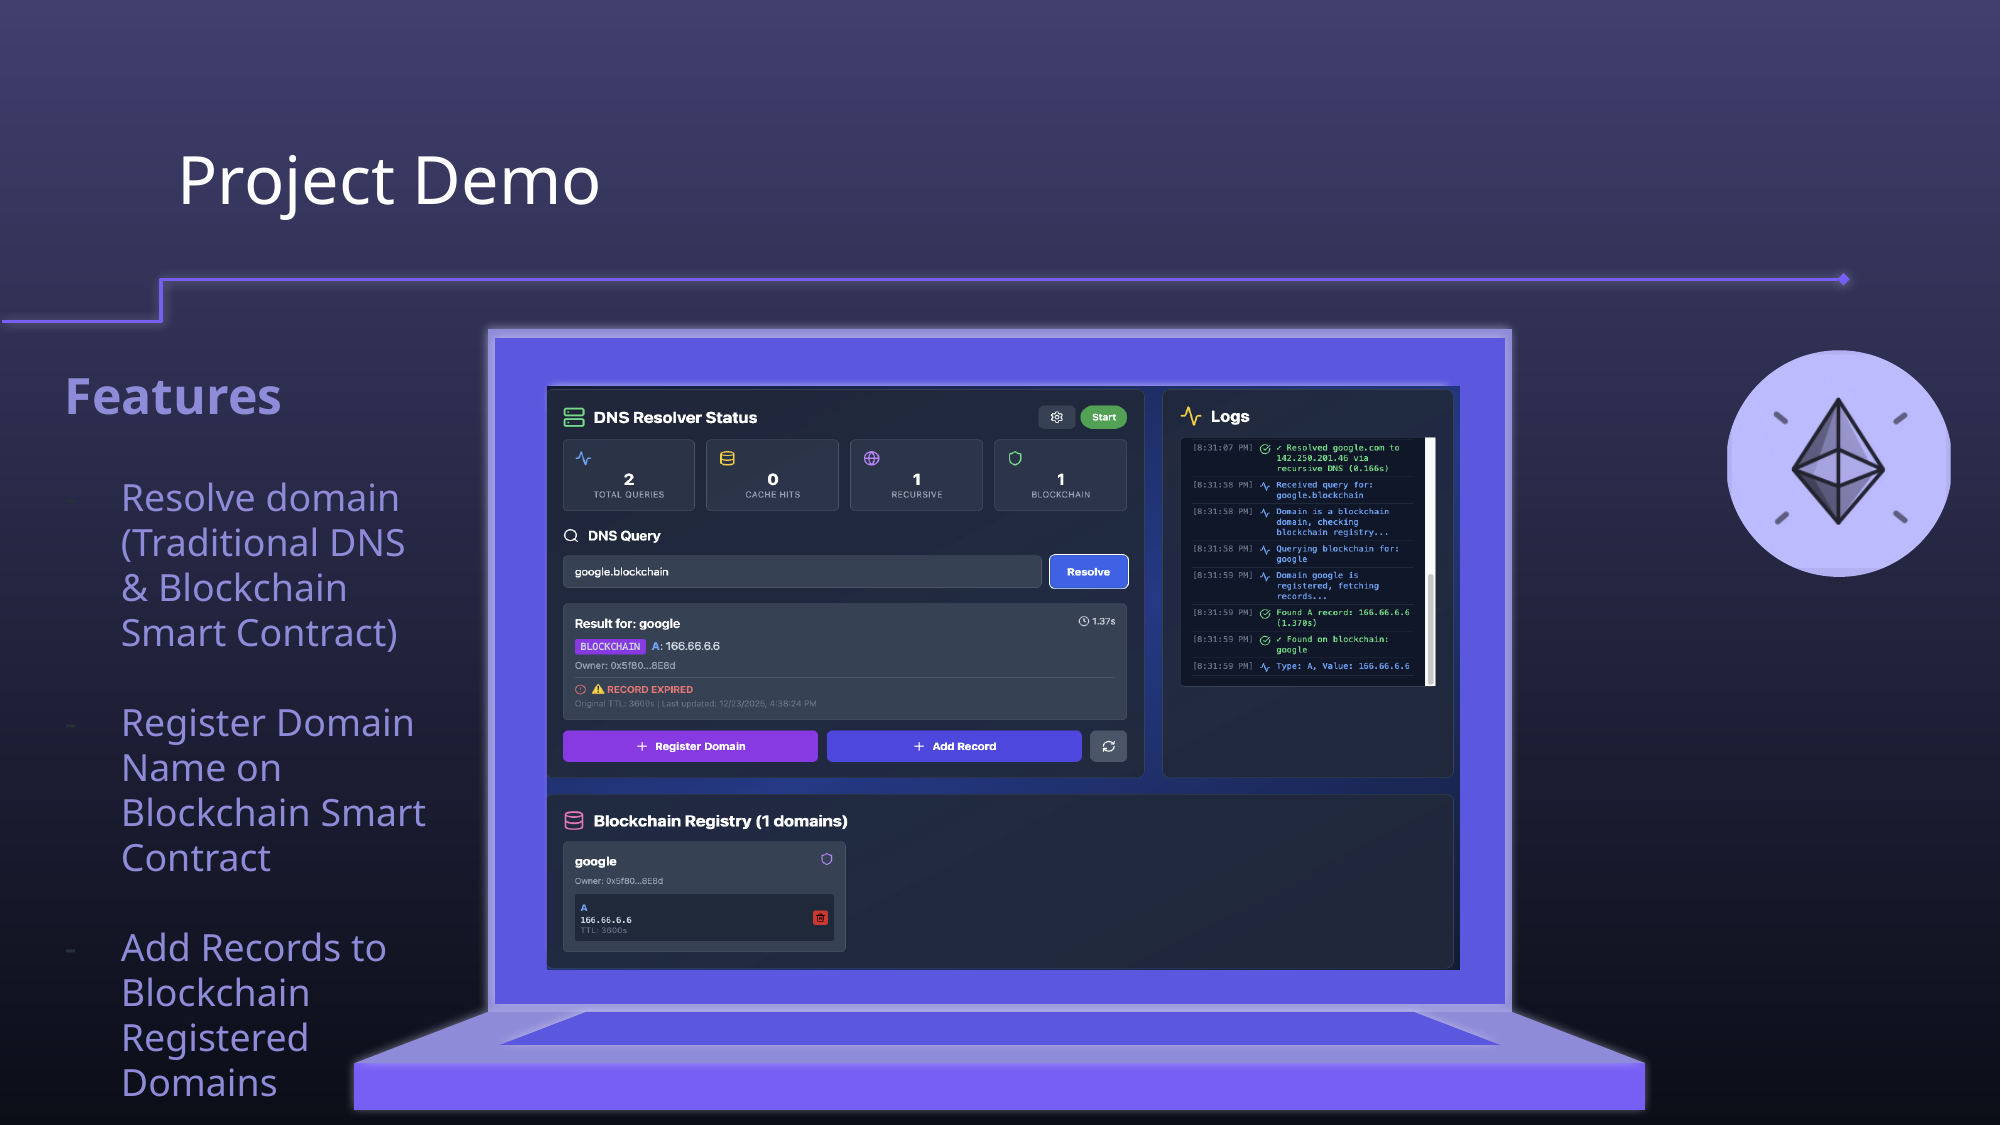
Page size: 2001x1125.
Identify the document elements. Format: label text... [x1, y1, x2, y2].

text_box Features Resolve domain (Traditional DNS & Blockchain Smart Contract) Register Domain Name on Blockchain Smart Contract Add Records to Blockchain Registered Domains [49, 356, 350, 1112]
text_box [354, 328, 1646, 1111]
title Project Demo [157, 118, 1843, 244]
picture [1725, 349, 1953, 578]
picture [546, 385, 1462, 970]
